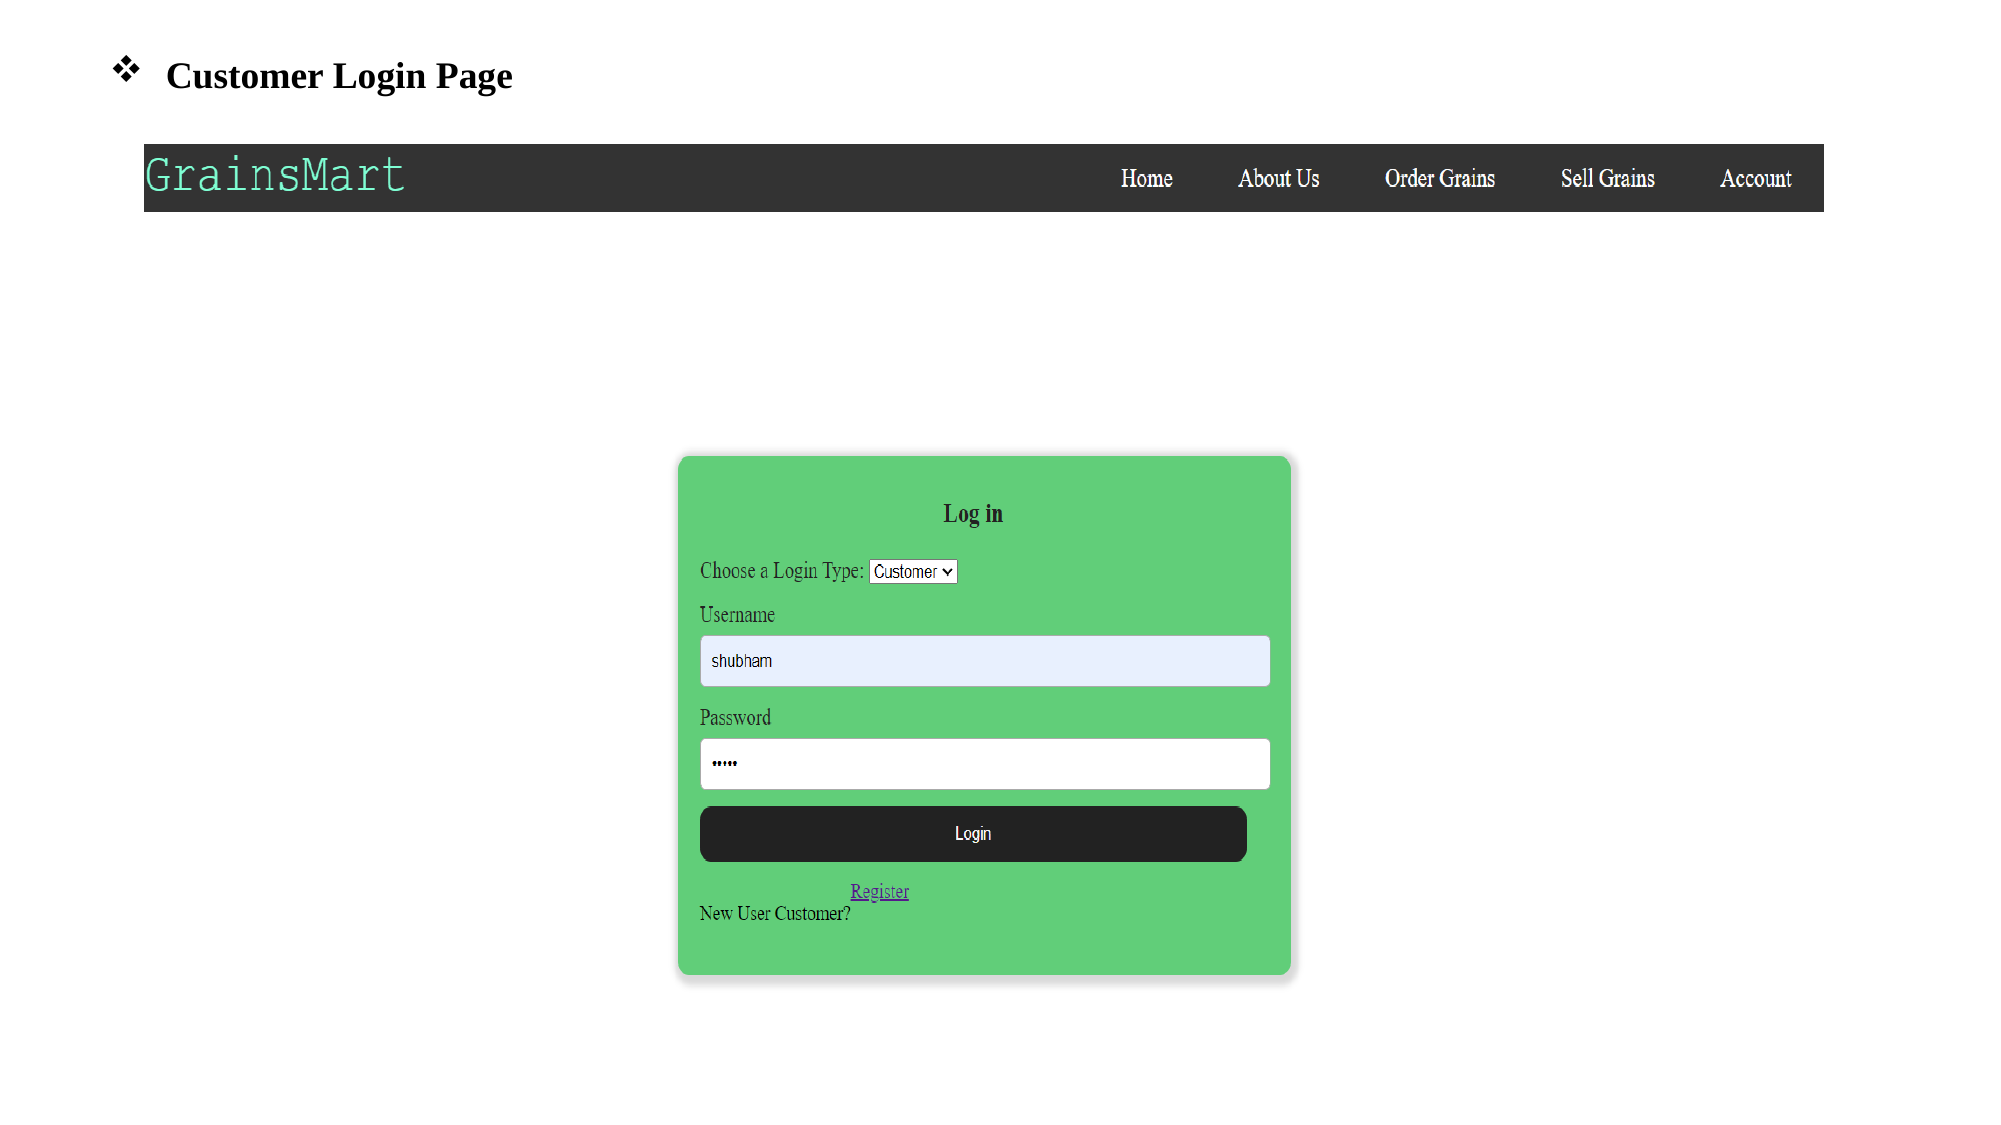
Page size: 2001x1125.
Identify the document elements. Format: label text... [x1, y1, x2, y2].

text_box Customer Login Page [94, 43, 1095, 104]
picture [144, 144, 1824, 1050]
